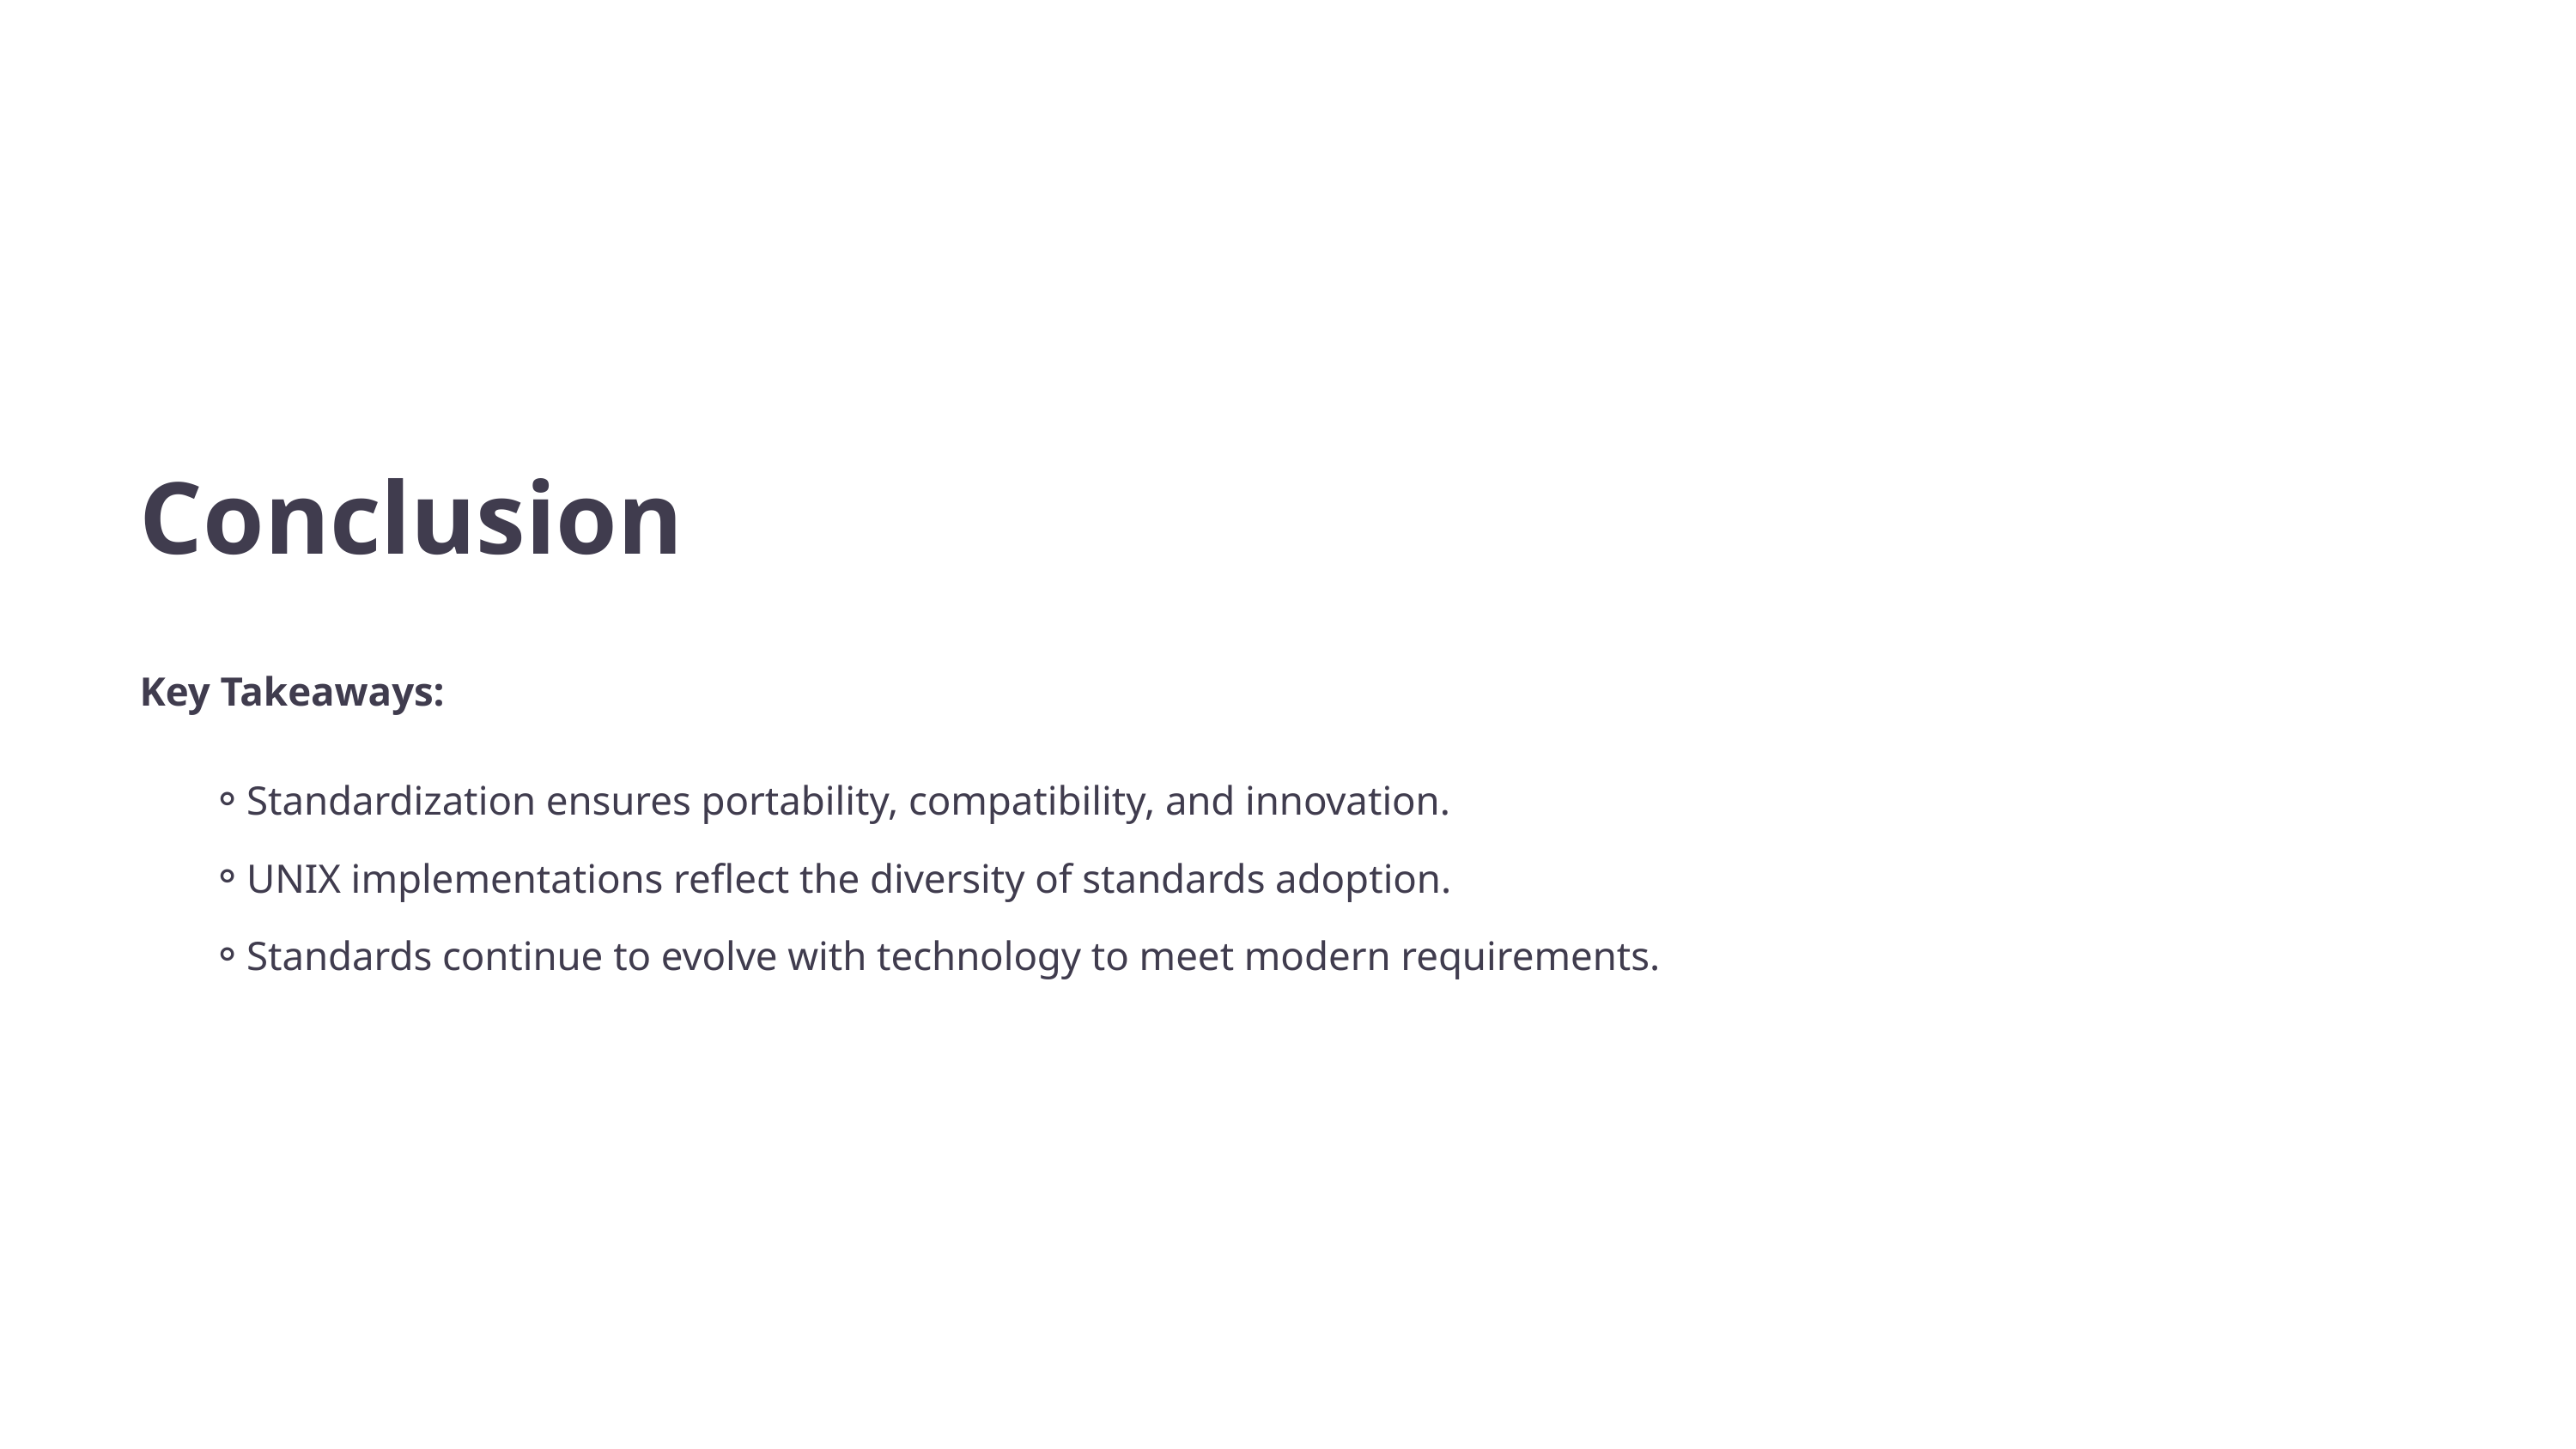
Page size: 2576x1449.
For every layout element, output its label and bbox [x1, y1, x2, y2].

text_box [0, 0, 2576, 1449]
